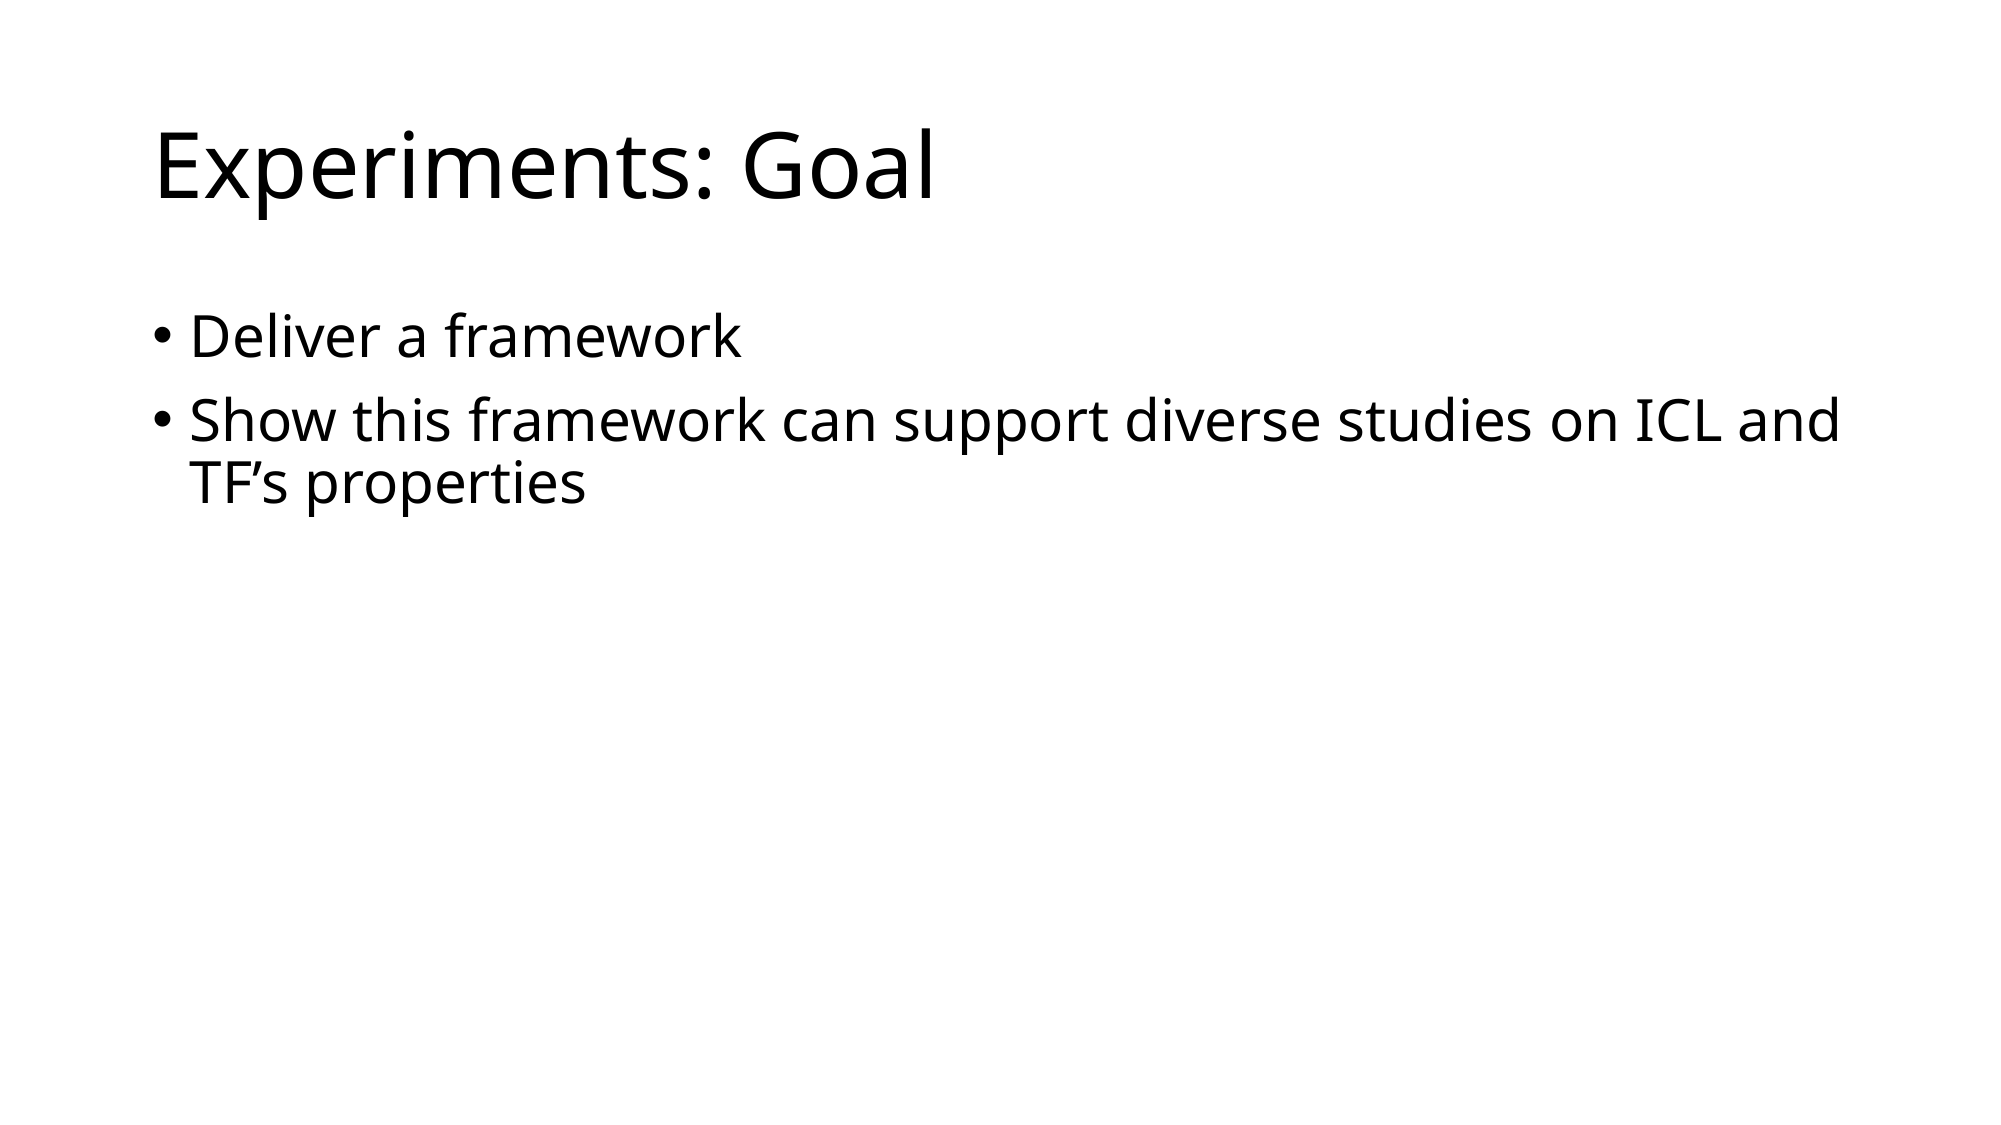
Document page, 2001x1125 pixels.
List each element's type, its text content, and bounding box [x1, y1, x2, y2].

title Experiments: Goal [137, 59, 1863, 278]
list Deliver a framework Show this framework can support diverse studies on ICL and TF’s properties [137, 299, 1863, 1014]
